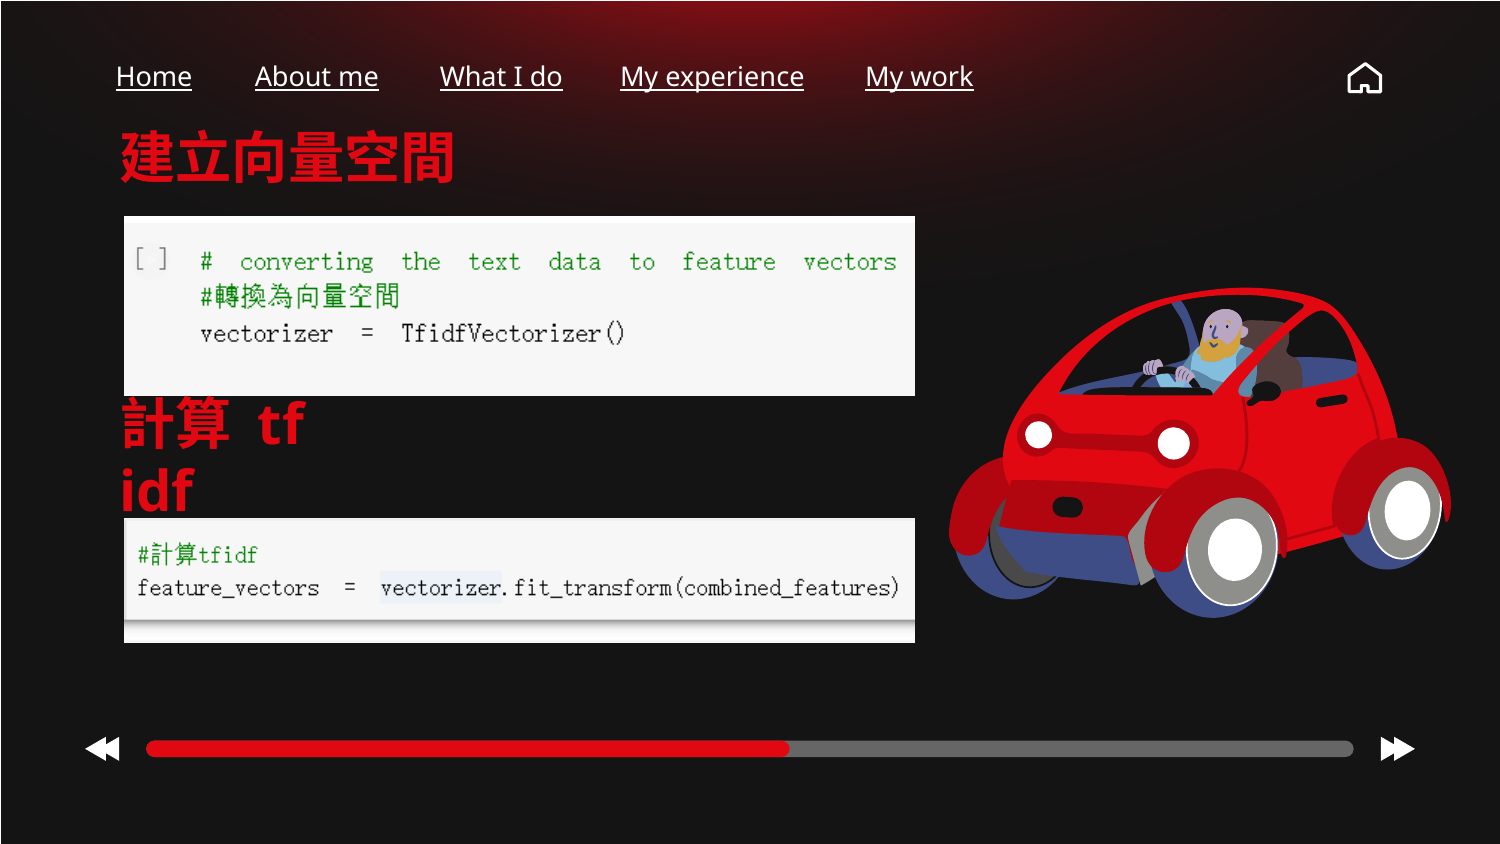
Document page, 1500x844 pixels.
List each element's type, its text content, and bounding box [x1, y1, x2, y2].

picture [2, 2, 1500, 844]
text_box [1349, 63, 1381, 92]
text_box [947, 287, 1454, 619]
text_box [145, 740, 1354, 758]
title 計算 tf idf [119, 411, 398, 499]
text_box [100, 51, 1028, 104]
text_box [85, 736, 106, 761]
text_box [1380, 736, 1394, 761]
text_box [1394, 736, 1415, 761]
title 建立向量空間 [119, 113, 578, 201]
text_box [106, 736, 120, 761]
